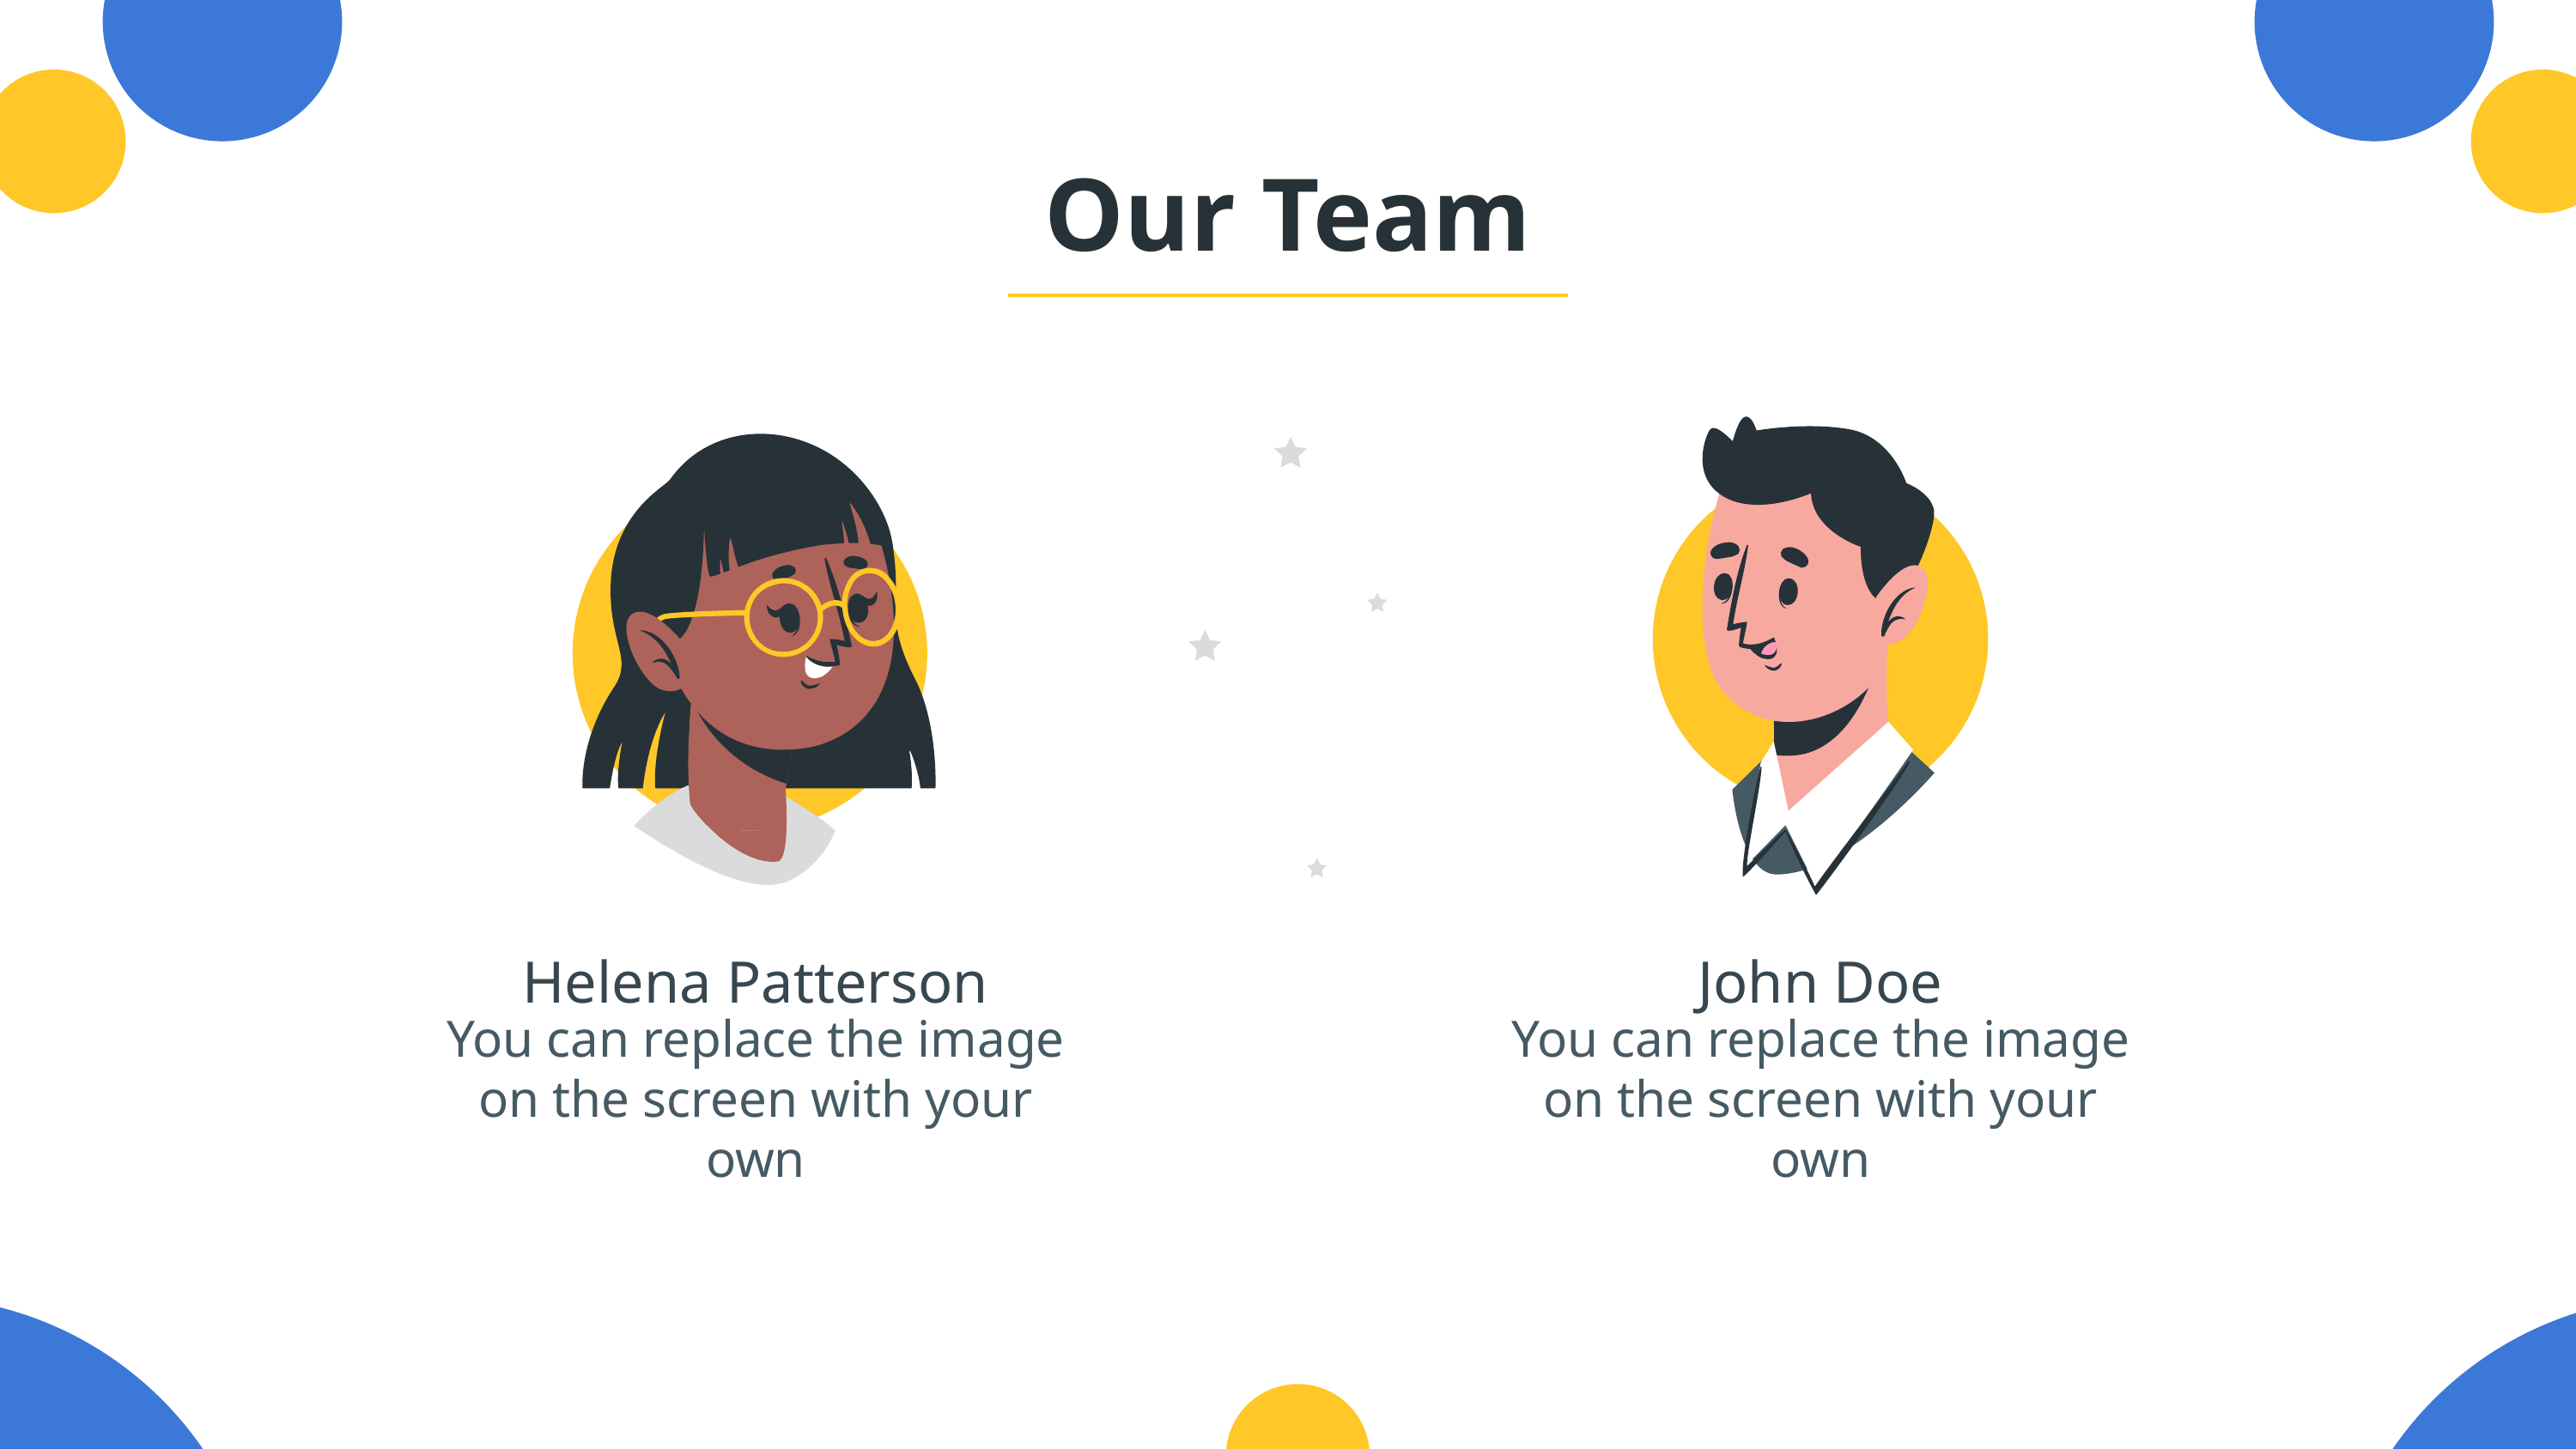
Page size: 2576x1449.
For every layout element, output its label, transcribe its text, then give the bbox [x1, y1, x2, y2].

title Our Team [203, 124, 2373, 287]
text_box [1652, 416, 1989, 895]
subtitle Helena Patterson [413, 919, 1098, 1016]
subtitle You can replace the image on the screen with your own [1476, 1016, 2165, 1179]
subtitle John Doe [1478, 919, 2163, 1016]
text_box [572, 433, 939, 886]
subtitle You can replace the image on the screen with your own [411, 1016, 1100, 1179]
